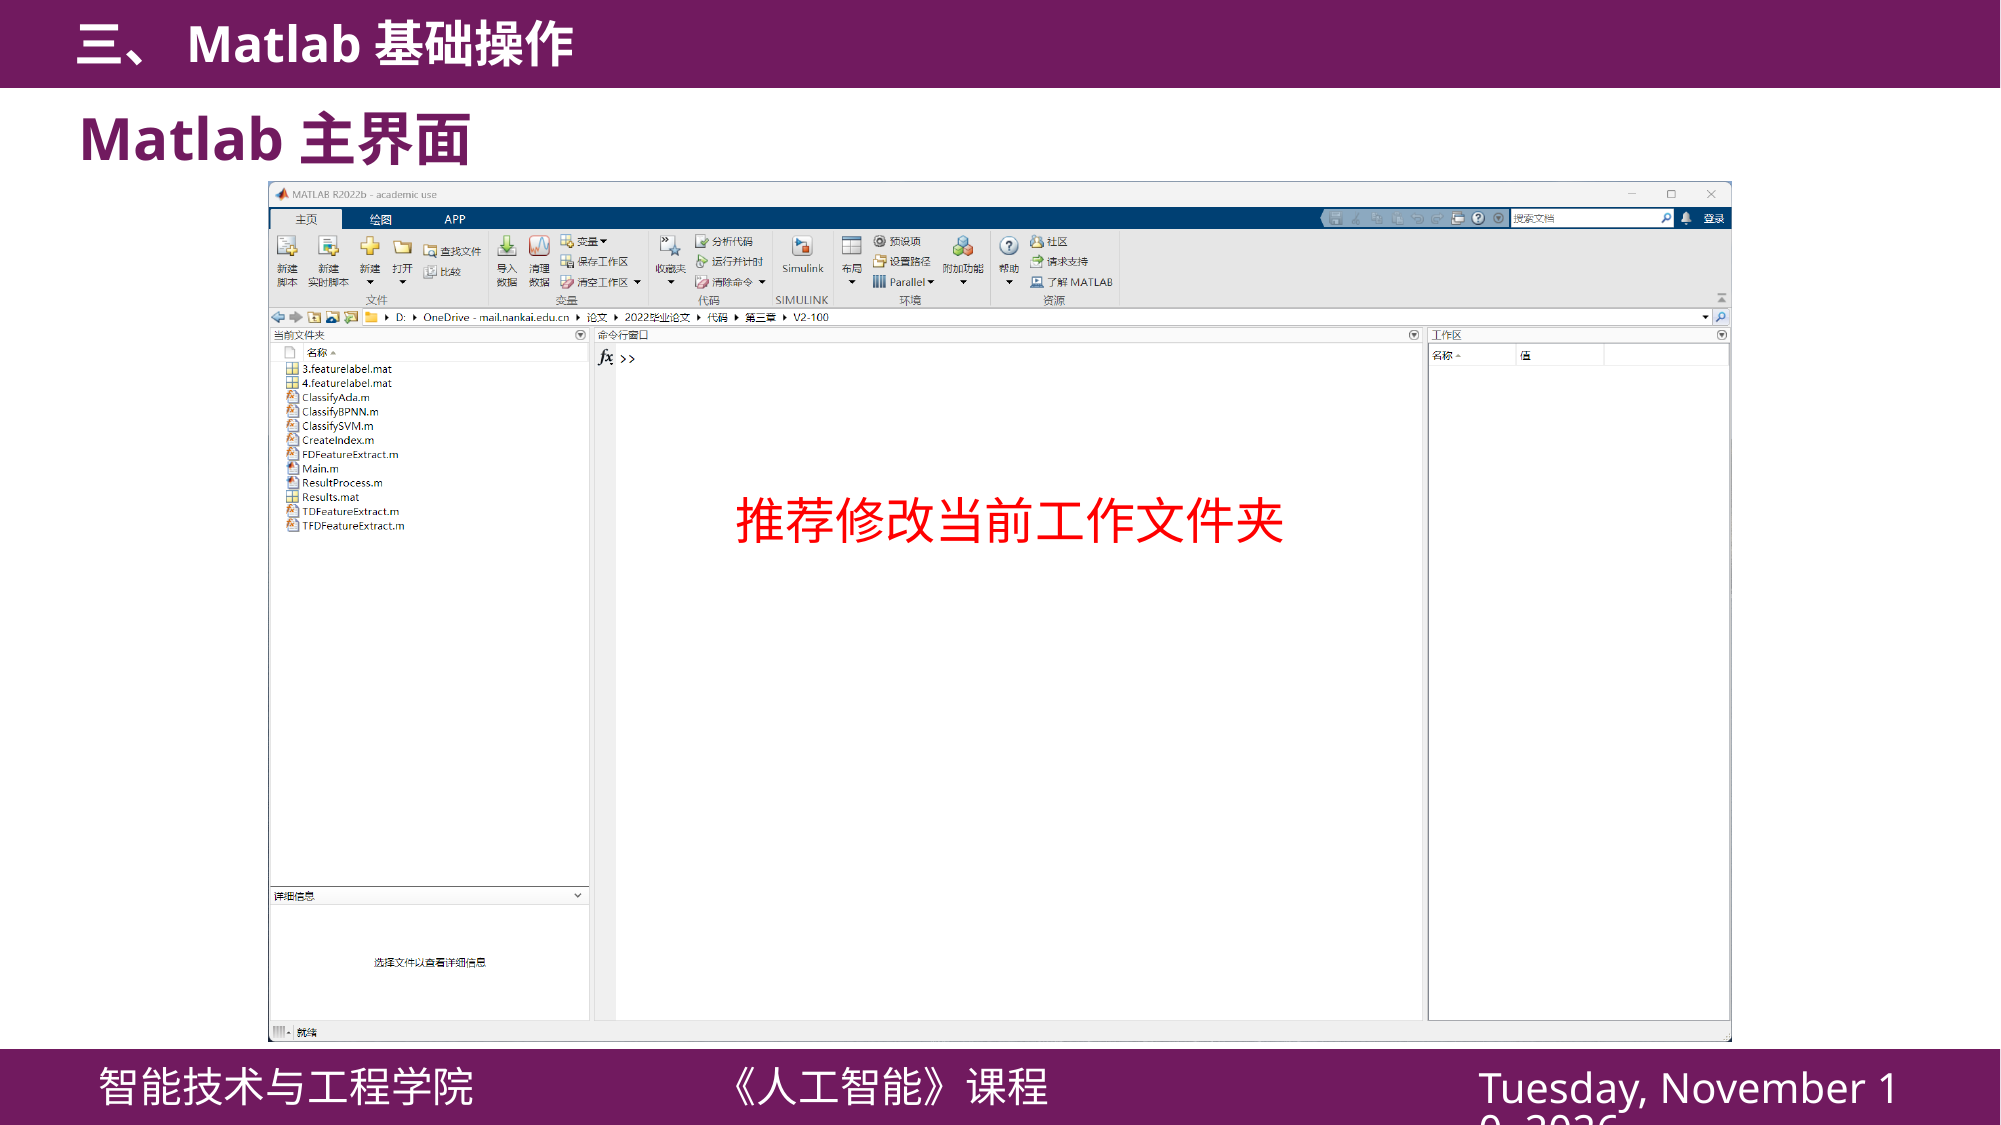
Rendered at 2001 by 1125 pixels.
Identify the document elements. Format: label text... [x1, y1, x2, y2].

text_box Matlab主界面 [64, 94, 488, 180]
picture [268, 181, 1732, 1042]
